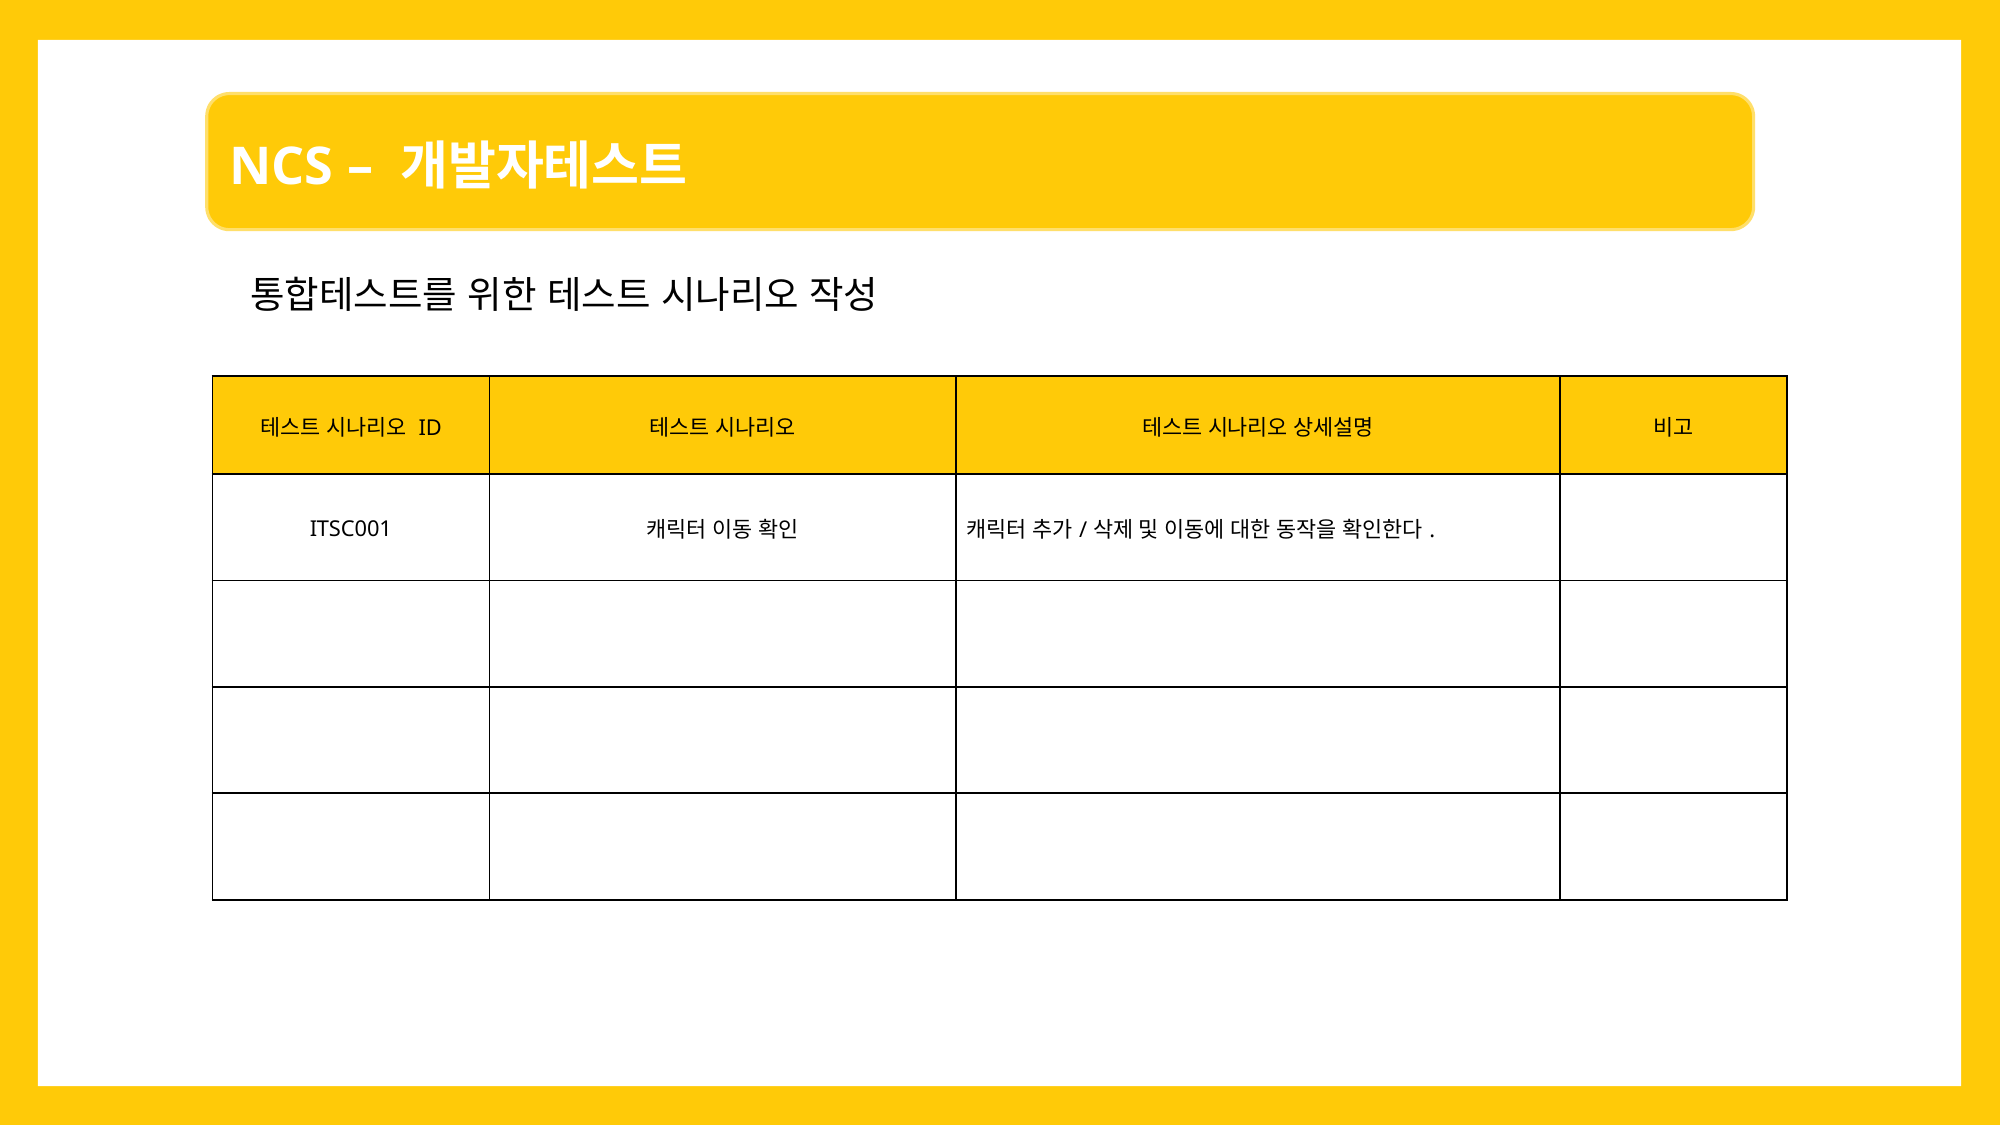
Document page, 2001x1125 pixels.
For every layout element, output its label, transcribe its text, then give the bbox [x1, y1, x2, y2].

table_cell [1561, 794, 1786, 899]
table_cell [490, 581, 955, 686]
text_box 통합테스트를 위한 테스트 시나리오 작성 [235, 263, 894, 324]
table_cell [490, 688, 955, 792]
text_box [206, 93, 1754, 230]
table_header 테스트 시나리오 [490, 377, 955, 473]
table_header 비고 [1561, 377, 1786, 473]
table_cell ITSC001 [213, 475, 489, 580]
table_cell 캐릭터 추가/삭제 및 이동에 대한 동작을 확인한다. [957, 475, 1559, 580]
table_cell [490, 794, 955, 899]
table_cell [213, 581, 489, 686]
table_cell [213, 688, 489, 792]
table_header 테스트 시나리오 ID [213, 377, 489, 473]
table_cell [1561, 581, 1786, 686]
table_cell [957, 794, 1559, 899]
table_cell [1561, 688, 1786, 792]
table_cell [957, 688, 1559, 792]
table_cell [957, 581, 1559, 686]
table_cell 캐릭터 이동 확인 [490, 475, 955, 580]
table_cell [1561, 475, 1786, 580]
table_cell [213, 794, 489, 899]
table_header 테스트 시나리오 상세설명 [957, 377, 1559, 473]
